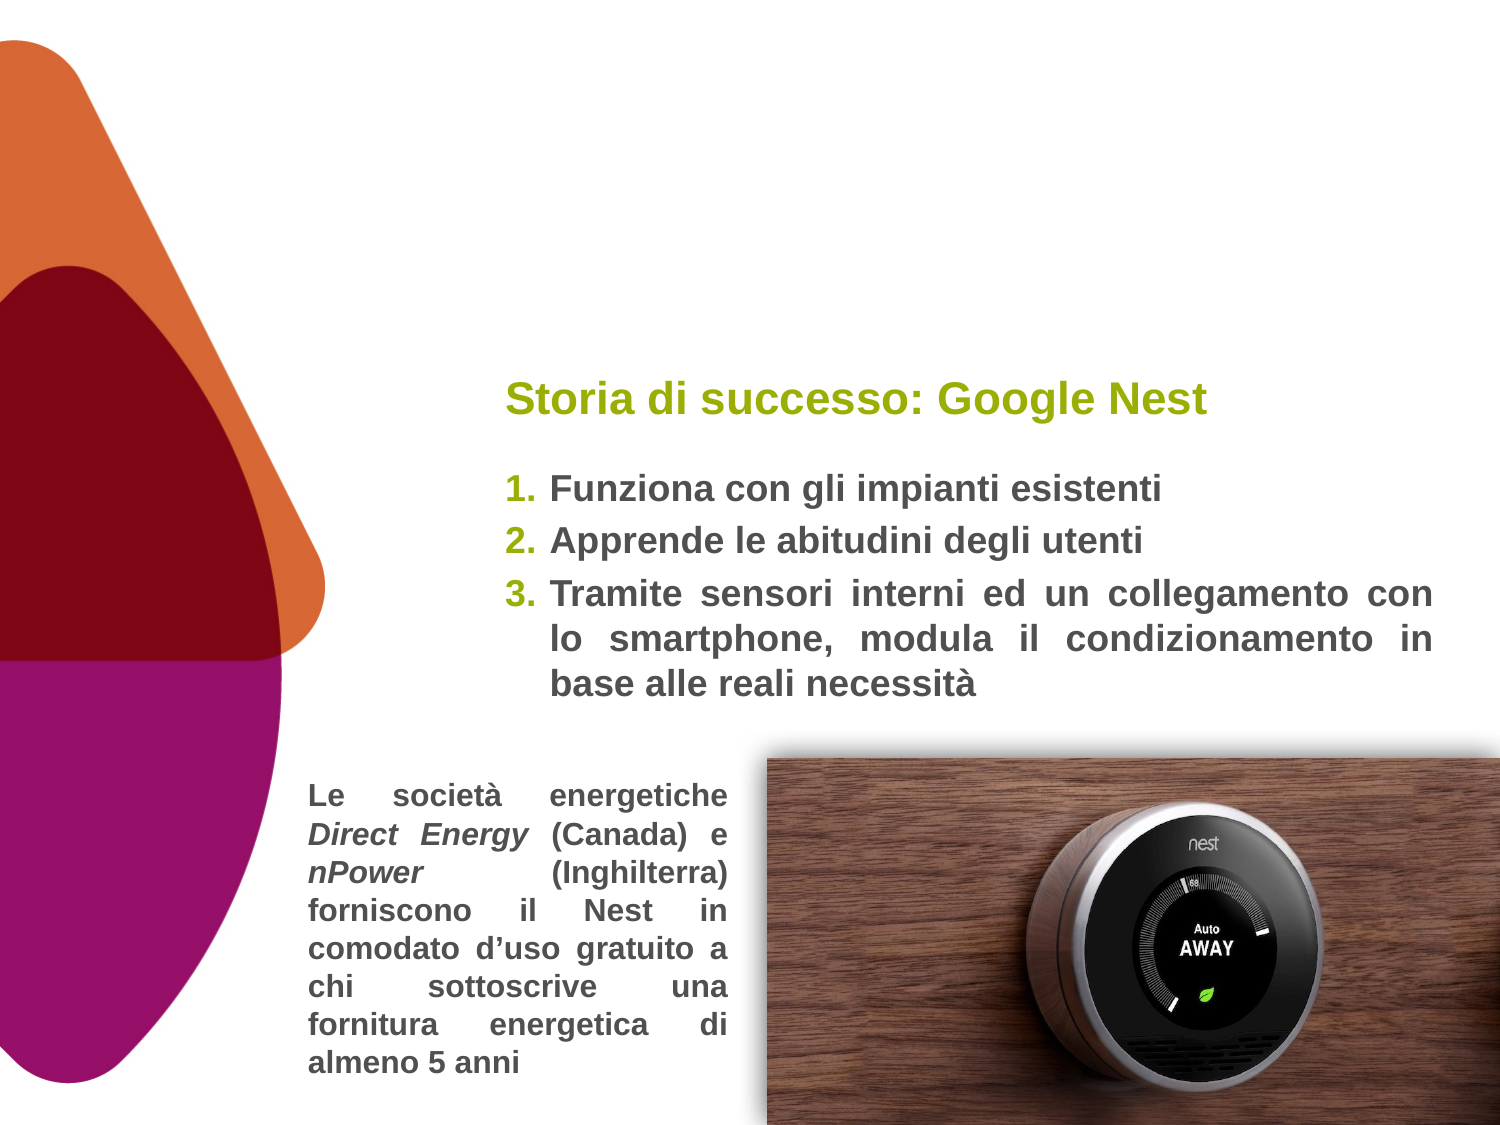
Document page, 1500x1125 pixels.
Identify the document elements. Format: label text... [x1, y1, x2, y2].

list Funziona con gli impianti esistenti Apprende le abitudini degli utenti Tramite sensori interni ed un collegamento con lo smartphone, modula il condizionamento in base alle reali necessità [490, 456, 1450, 721]
text_box Le società energetiche Direct Energy (Canada) e nPower (Inghilterra) forniscono il Nest in comodato d’uso gratuito a chi sottoscrive una fornitura energetica di almeno 5 anni [292, 767, 743, 1092]
title Storia di successo: Google Nest [490, 361, 1434, 454]
picture [767, 758, 1500, 1125]
picture [0, 0, 332, 1125]
